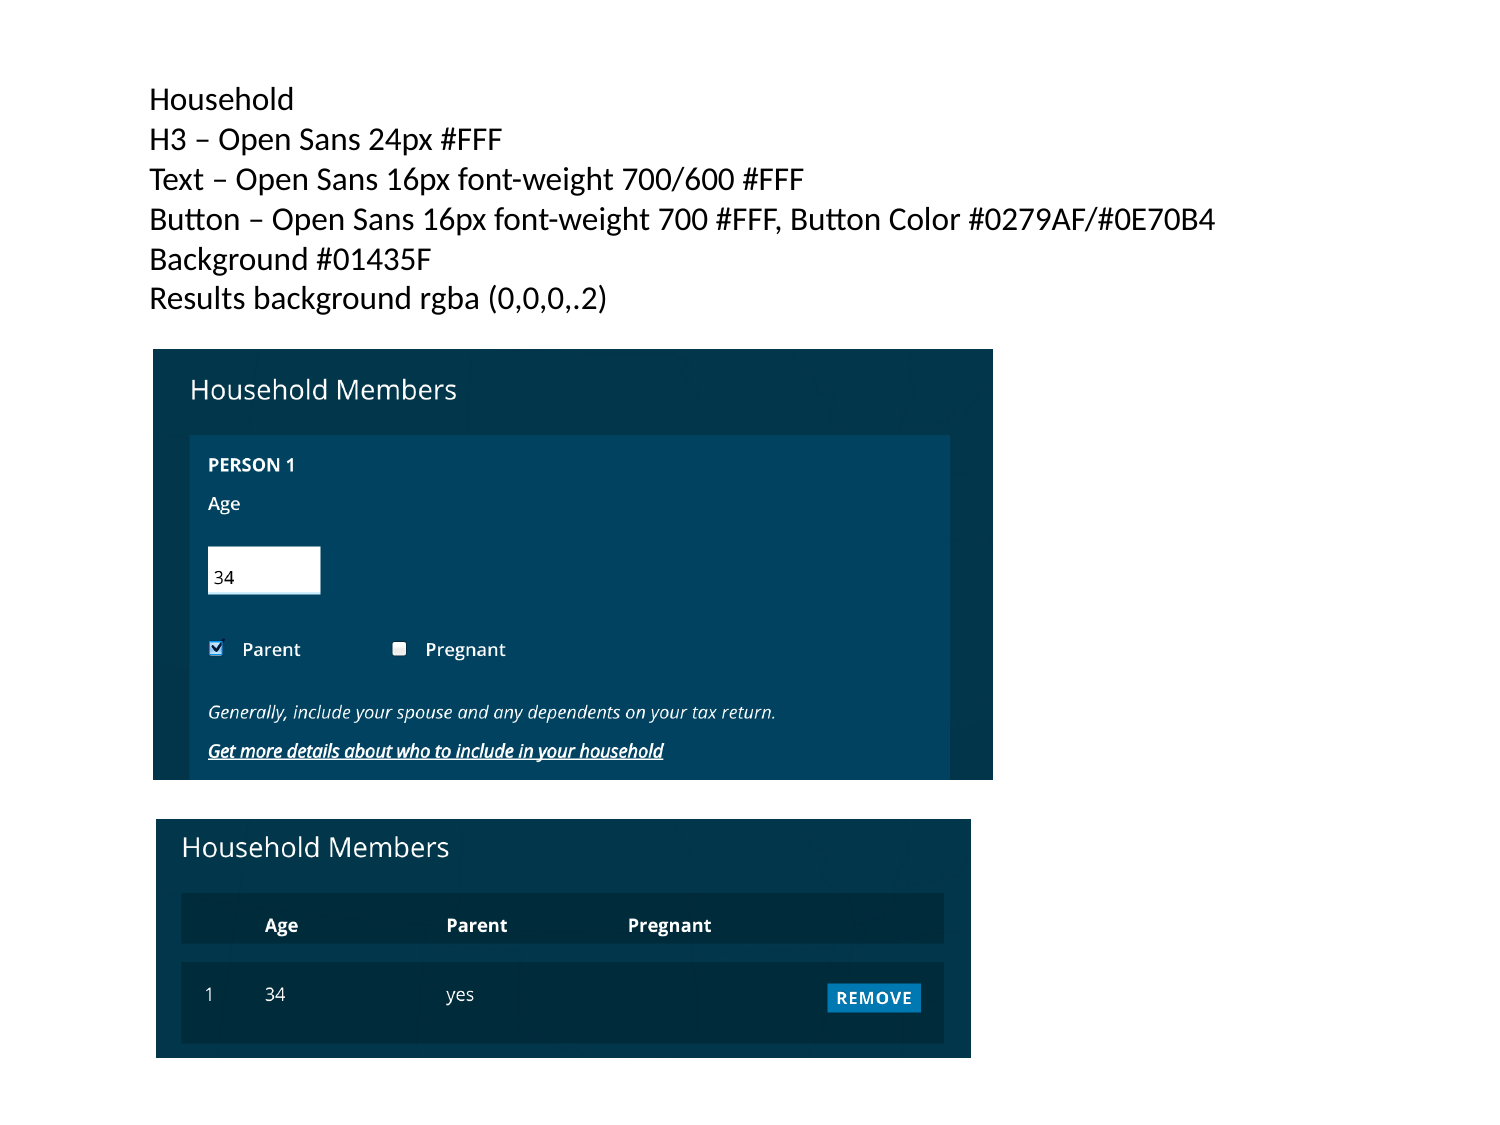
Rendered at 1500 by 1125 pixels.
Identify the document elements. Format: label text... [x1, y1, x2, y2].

picture [649, 923, 657, 932]
picture [630, 919, 638, 931]
picture [387, 747, 392, 759]
text_box Household H3 – Open Sans 24px #FFF Text – Open Sans 16px font-weight 700/600 #FFF Button – Open Sans 16px font-weight 700 #FFF, Button Color #0279AF/#0E70B4 Background #01435F Results background rgba (0,0,0,.2) [141, 69, 1462, 364]
picture [559, 751, 566, 759]
picture [459, 922, 467, 931]
picture [243, 464, 250, 471]
picture [851, 992, 856, 1003]
picture [506, 750, 512, 759]
picture [496, 751, 502, 759]
picture [682, 922, 690, 932]
picture [293, 385, 303, 396]
picture [671, 922, 679, 931]
picture [838, 992, 845, 1003]
picture [289, 922, 297, 932]
picture [336, 847, 342, 856]
picture [490, 922, 498, 931]
picture [580, 744, 588, 759]
picture [279, 385, 286, 399]
picture [402, 748, 409, 759]
picture [471, 922, 476, 931]
picture [377, 748, 385, 759]
picture [448, 919, 456, 931]
picture [221, 459, 228, 471]
picture [309, 837, 318, 856]
picture [266, 919, 276, 931]
picture [210, 459, 218, 471]
picture [501, 920, 506, 931]
picture [230, 747, 235, 759]
picture [478, 922, 487, 929]
picture [345, 838, 349, 856]
picture [893, 992, 900, 1003]
picture [193, 380, 207, 399]
picture [362, 749, 373, 759]
picture [267, 748, 273, 759]
picture [705, 922, 710, 932]
picture [357, 744, 362, 752]
picture [641, 922, 646, 931]
picture [393, 643, 405, 655]
picture [362, 387, 373, 398]
picture [499, 744, 505, 753]
picture [231, 459, 240, 471]
picture [279, 923, 287, 935]
picture [420, 389, 431, 399]
picture [212, 751, 219, 759]
picture [629, 744, 636, 755]
picture [242, 748, 249, 759]
picture [880, 992, 887, 1002]
picture [315, 379, 326, 399]
picture [436, 747, 441, 756]
picture [544, 748, 553, 759]
picture [275, 459, 279, 471]
picture [537, 748, 543, 761]
picture [254, 460, 264, 471]
picture [355, 845, 366, 854]
picture [331, 838, 335, 856]
picture [412, 845, 423, 852]
picture [345, 750, 352, 759]
picture [209, 547, 320, 594]
picture [339, 380, 344, 399]
picture [411, 744, 418, 755]
picture [601, 751, 608, 759]
picture [904, 992, 910, 1003]
picture [209, 641, 223, 655]
picture [258, 388, 269, 394]
picture [694, 922, 702, 931]
picture [526, 748, 532, 759]
picture [659, 922, 667, 936]
picture [302, 746, 312, 759]
picture [268, 459, 274, 471]
picture [288, 459, 292, 471]
picture [209, 503, 218, 509]
picture [250, 844, 262, 851]
picture [861, 992, 865, 1003]
